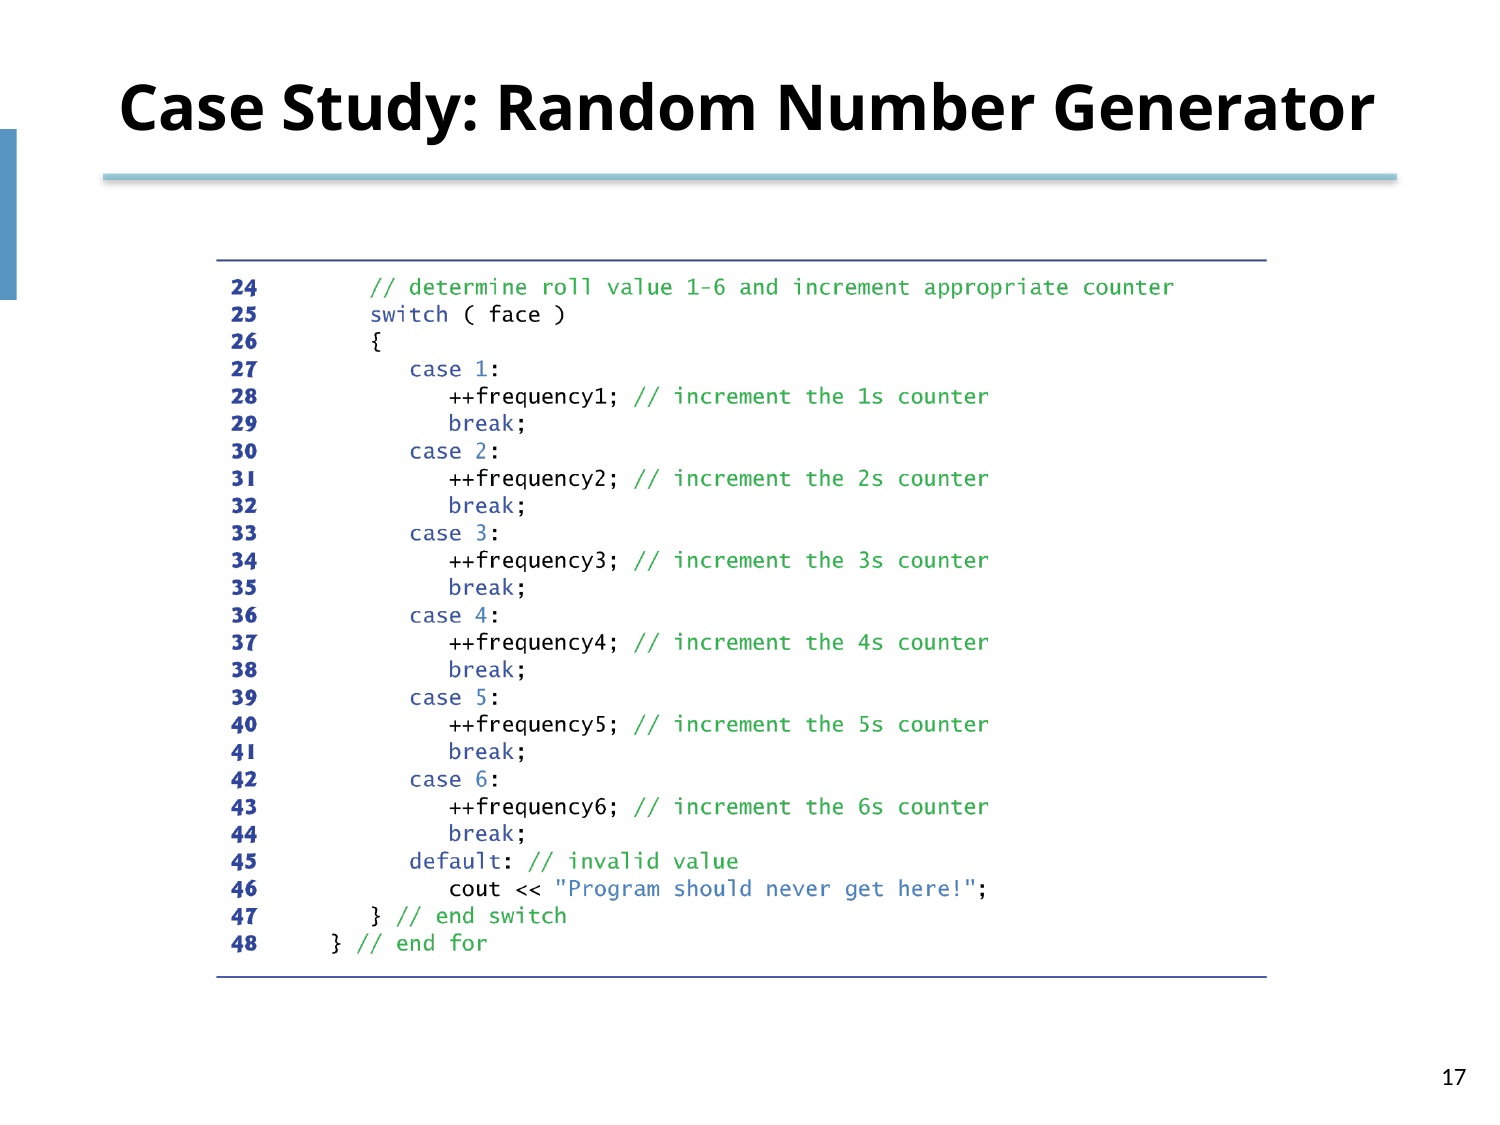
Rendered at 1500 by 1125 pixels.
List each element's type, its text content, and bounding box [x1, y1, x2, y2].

picture [147, 250, 1300, 983]
title Case Study: Random Number Generator [103, 25, 1397, 185]
slide_number 17 [1131, 1045, 1482, 1106]
